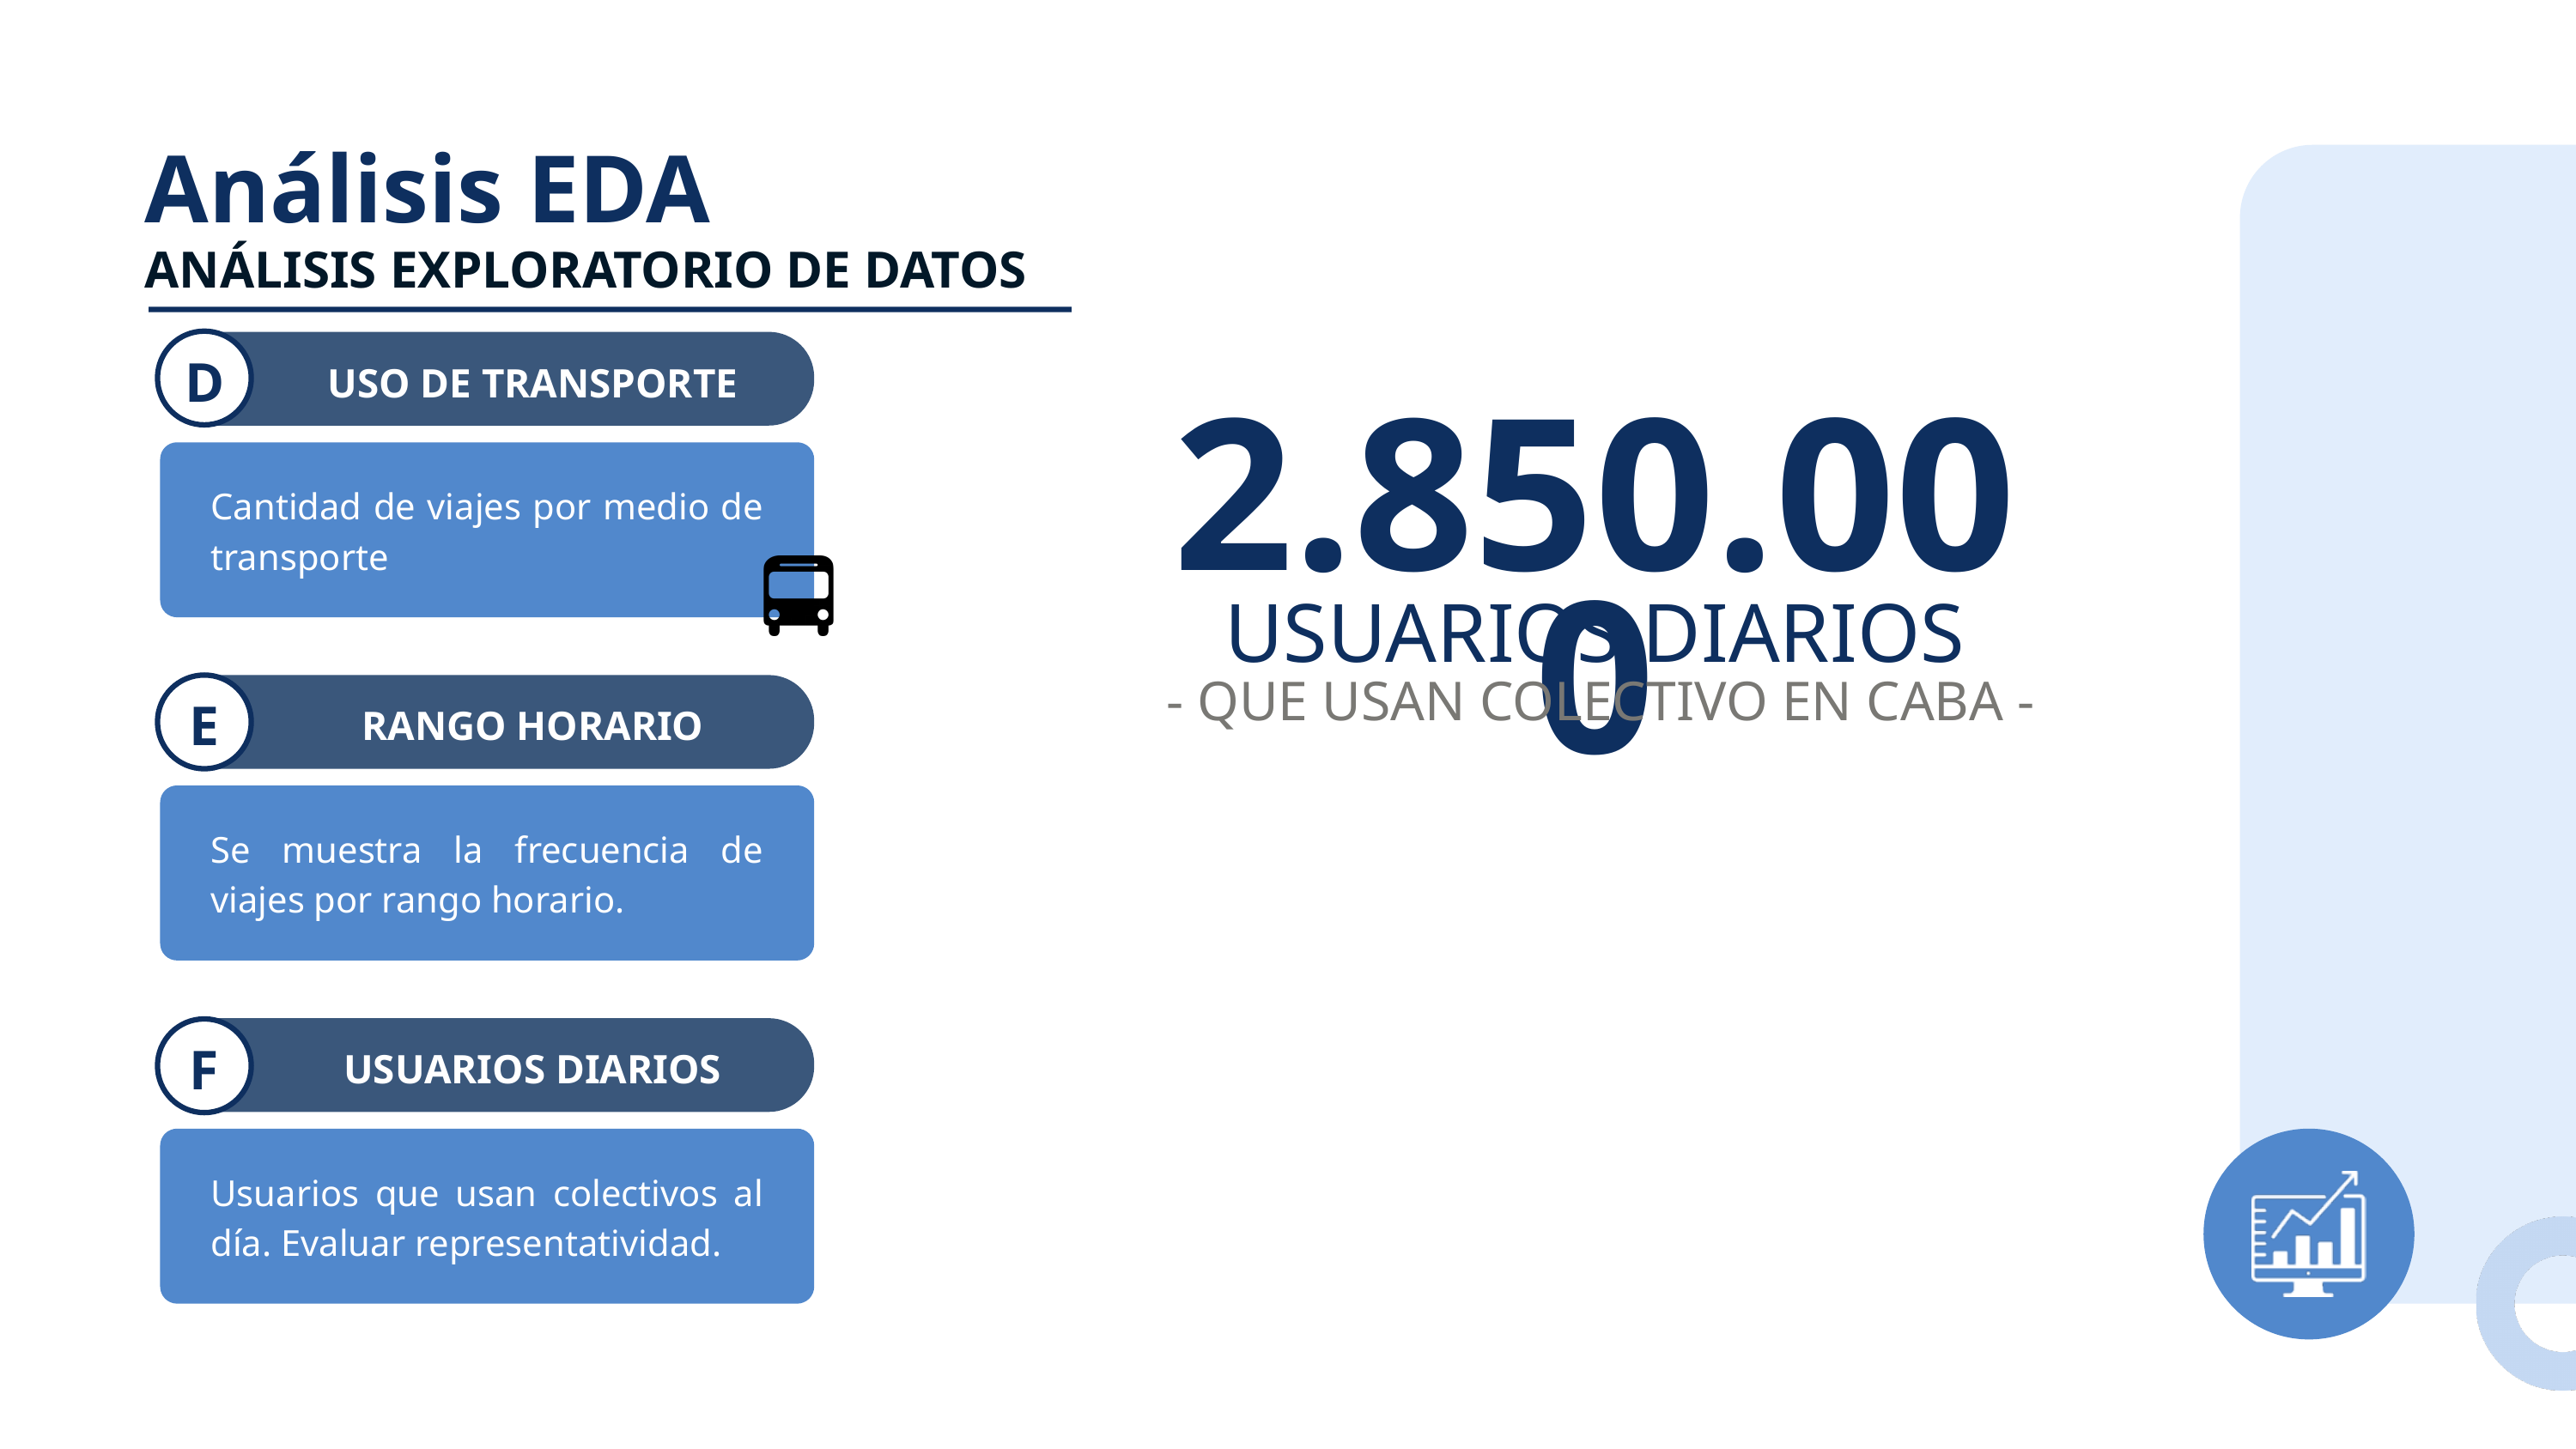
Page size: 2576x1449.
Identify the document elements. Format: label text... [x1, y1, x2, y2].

text_box E [149, 681, 153, 757]
text_box 2.850.000 [1134, 731, 2056, 796]
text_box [250, 1017, 815, 1113]
text_box - QUE USAN COLECTIVO EN CABA - [962, 663, 2235, 731]
text_box [763, 555, 834, 636]
text_box D [149, 337, 153, 413]
text_box ANÁLISIS EXPLORATORIO DE DATOS [144, 227, 1231, 299]
text_box USUARIOS DIARIOS [1031, 576, 2159, 663]
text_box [157, 675, 252, 769]
text_box Análisis EDA [144, 123, 1231, 227]
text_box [2202, 1128, 2415, 1340]
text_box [2239, 144, 2576, 1304]
text_box [2476, 1312, 2576, 1391]
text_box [160, 1128, 815, 1304]
text_box F [149, 1025, 153, 1100]
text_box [160, 441, 815, 618]
text_box 2.850.000 [1134, 428, 2056, 576]
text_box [252, 675, 815, 769]
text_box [157, 330, 252, 426]
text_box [157, 1018, 252, 1113]
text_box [160, 785, 815, 961]
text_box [252, 331, 815, 426]
